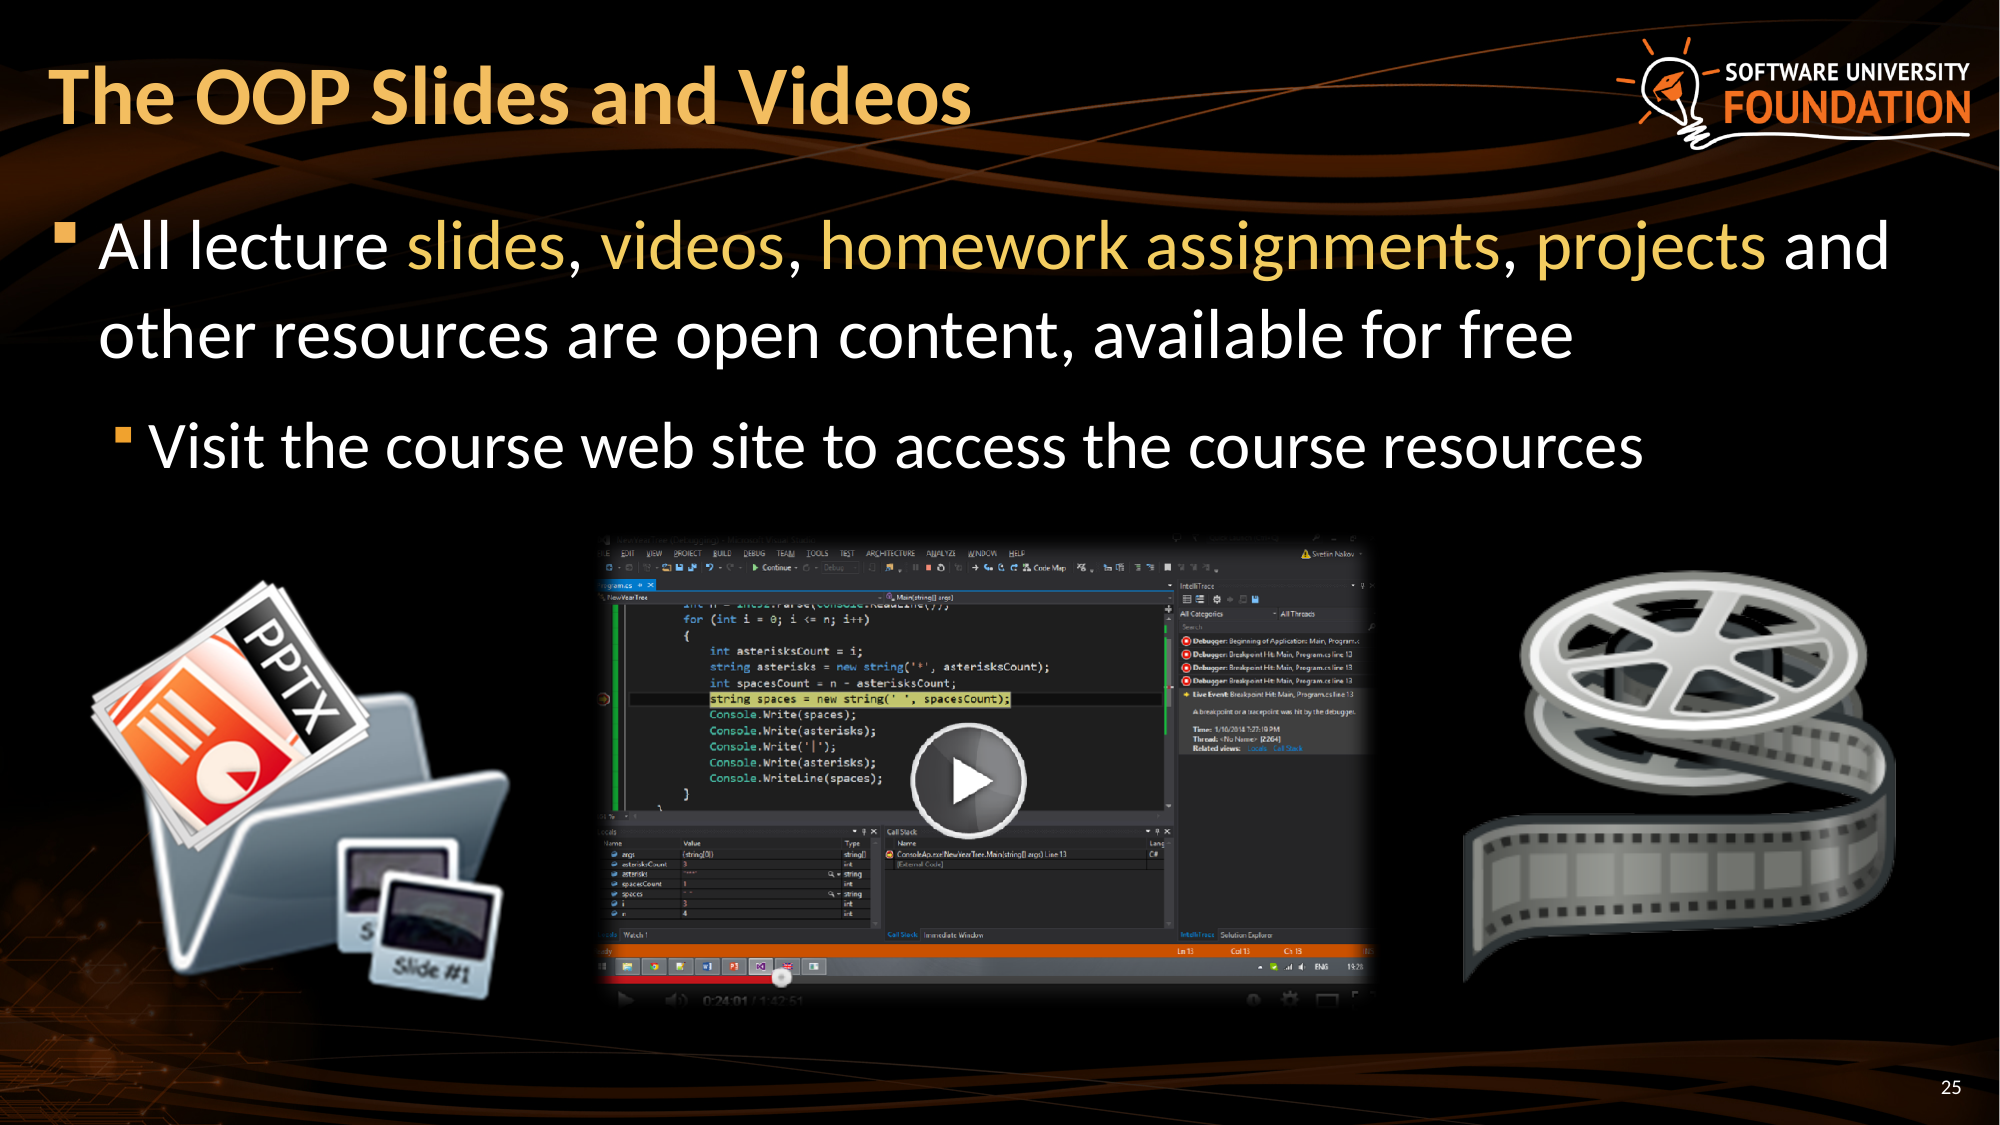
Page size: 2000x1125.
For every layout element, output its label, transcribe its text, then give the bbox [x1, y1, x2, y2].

title The OOP Slides and Videos [30, 6, 1602, 189]
list All lecture slides, videos, homework assignments, projects and other resources are open content, available for free Visit the course web site to access the course resources [31, 188, 1968, 1103]
picture [0, 0, 2000, 1125]
